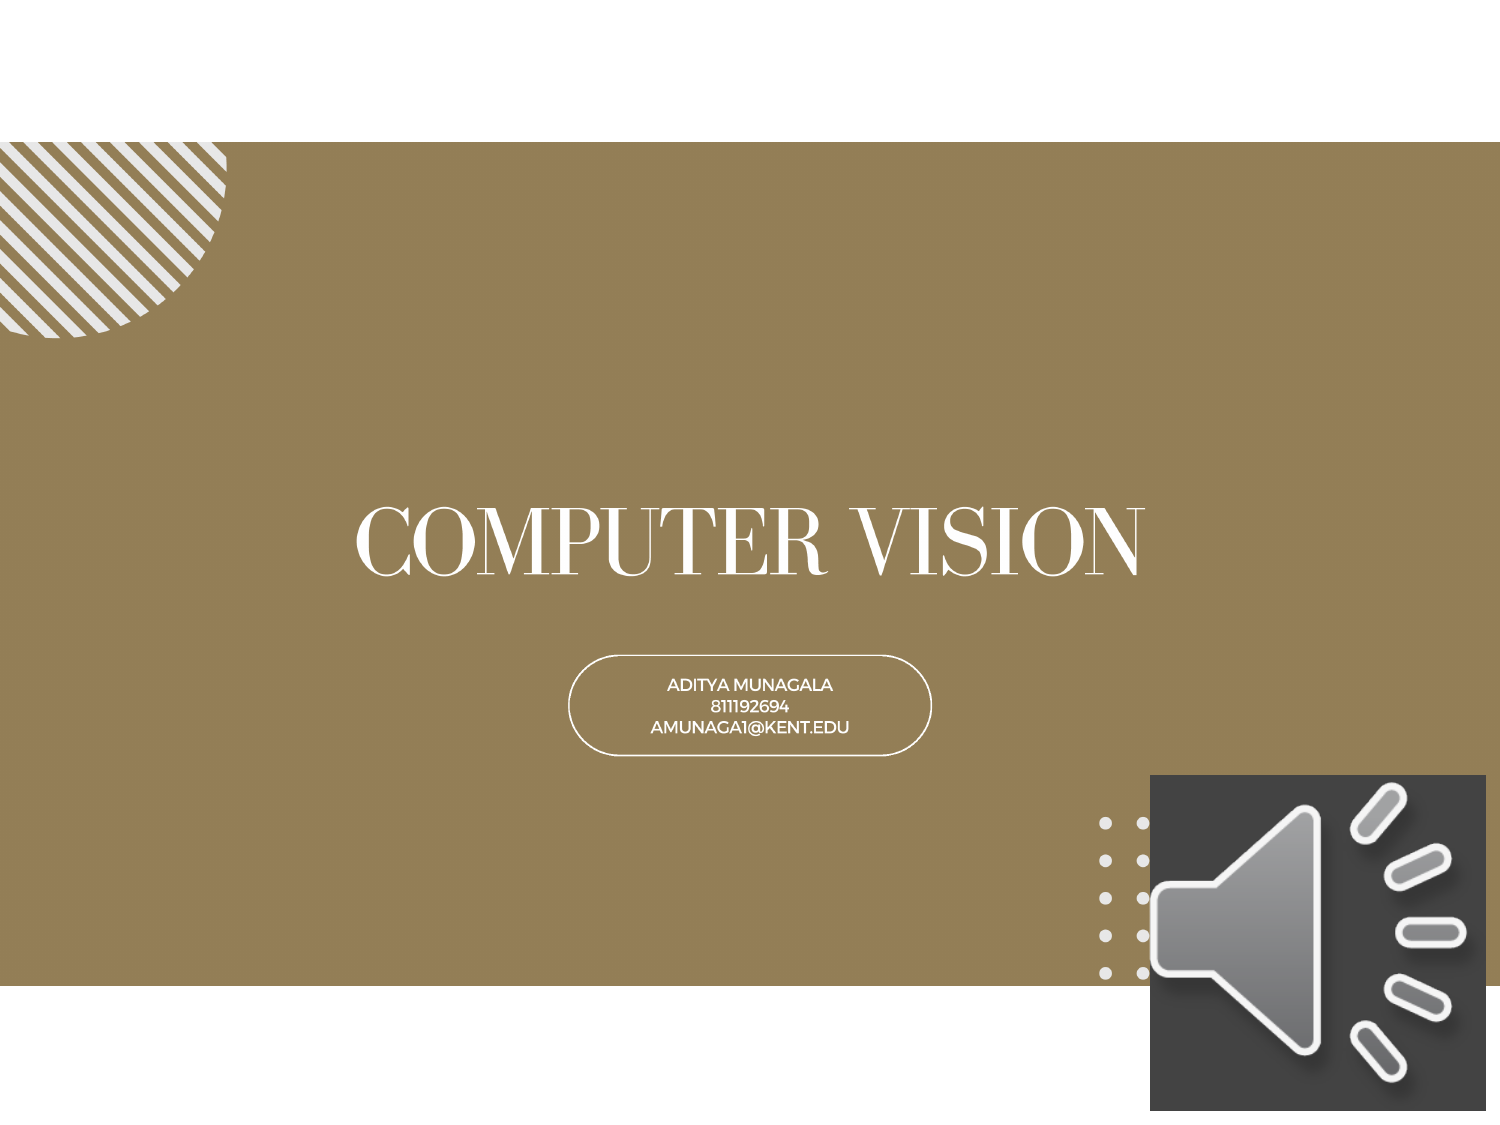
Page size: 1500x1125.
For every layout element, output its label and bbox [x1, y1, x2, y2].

picture [0, 141, 1500, 1112]
